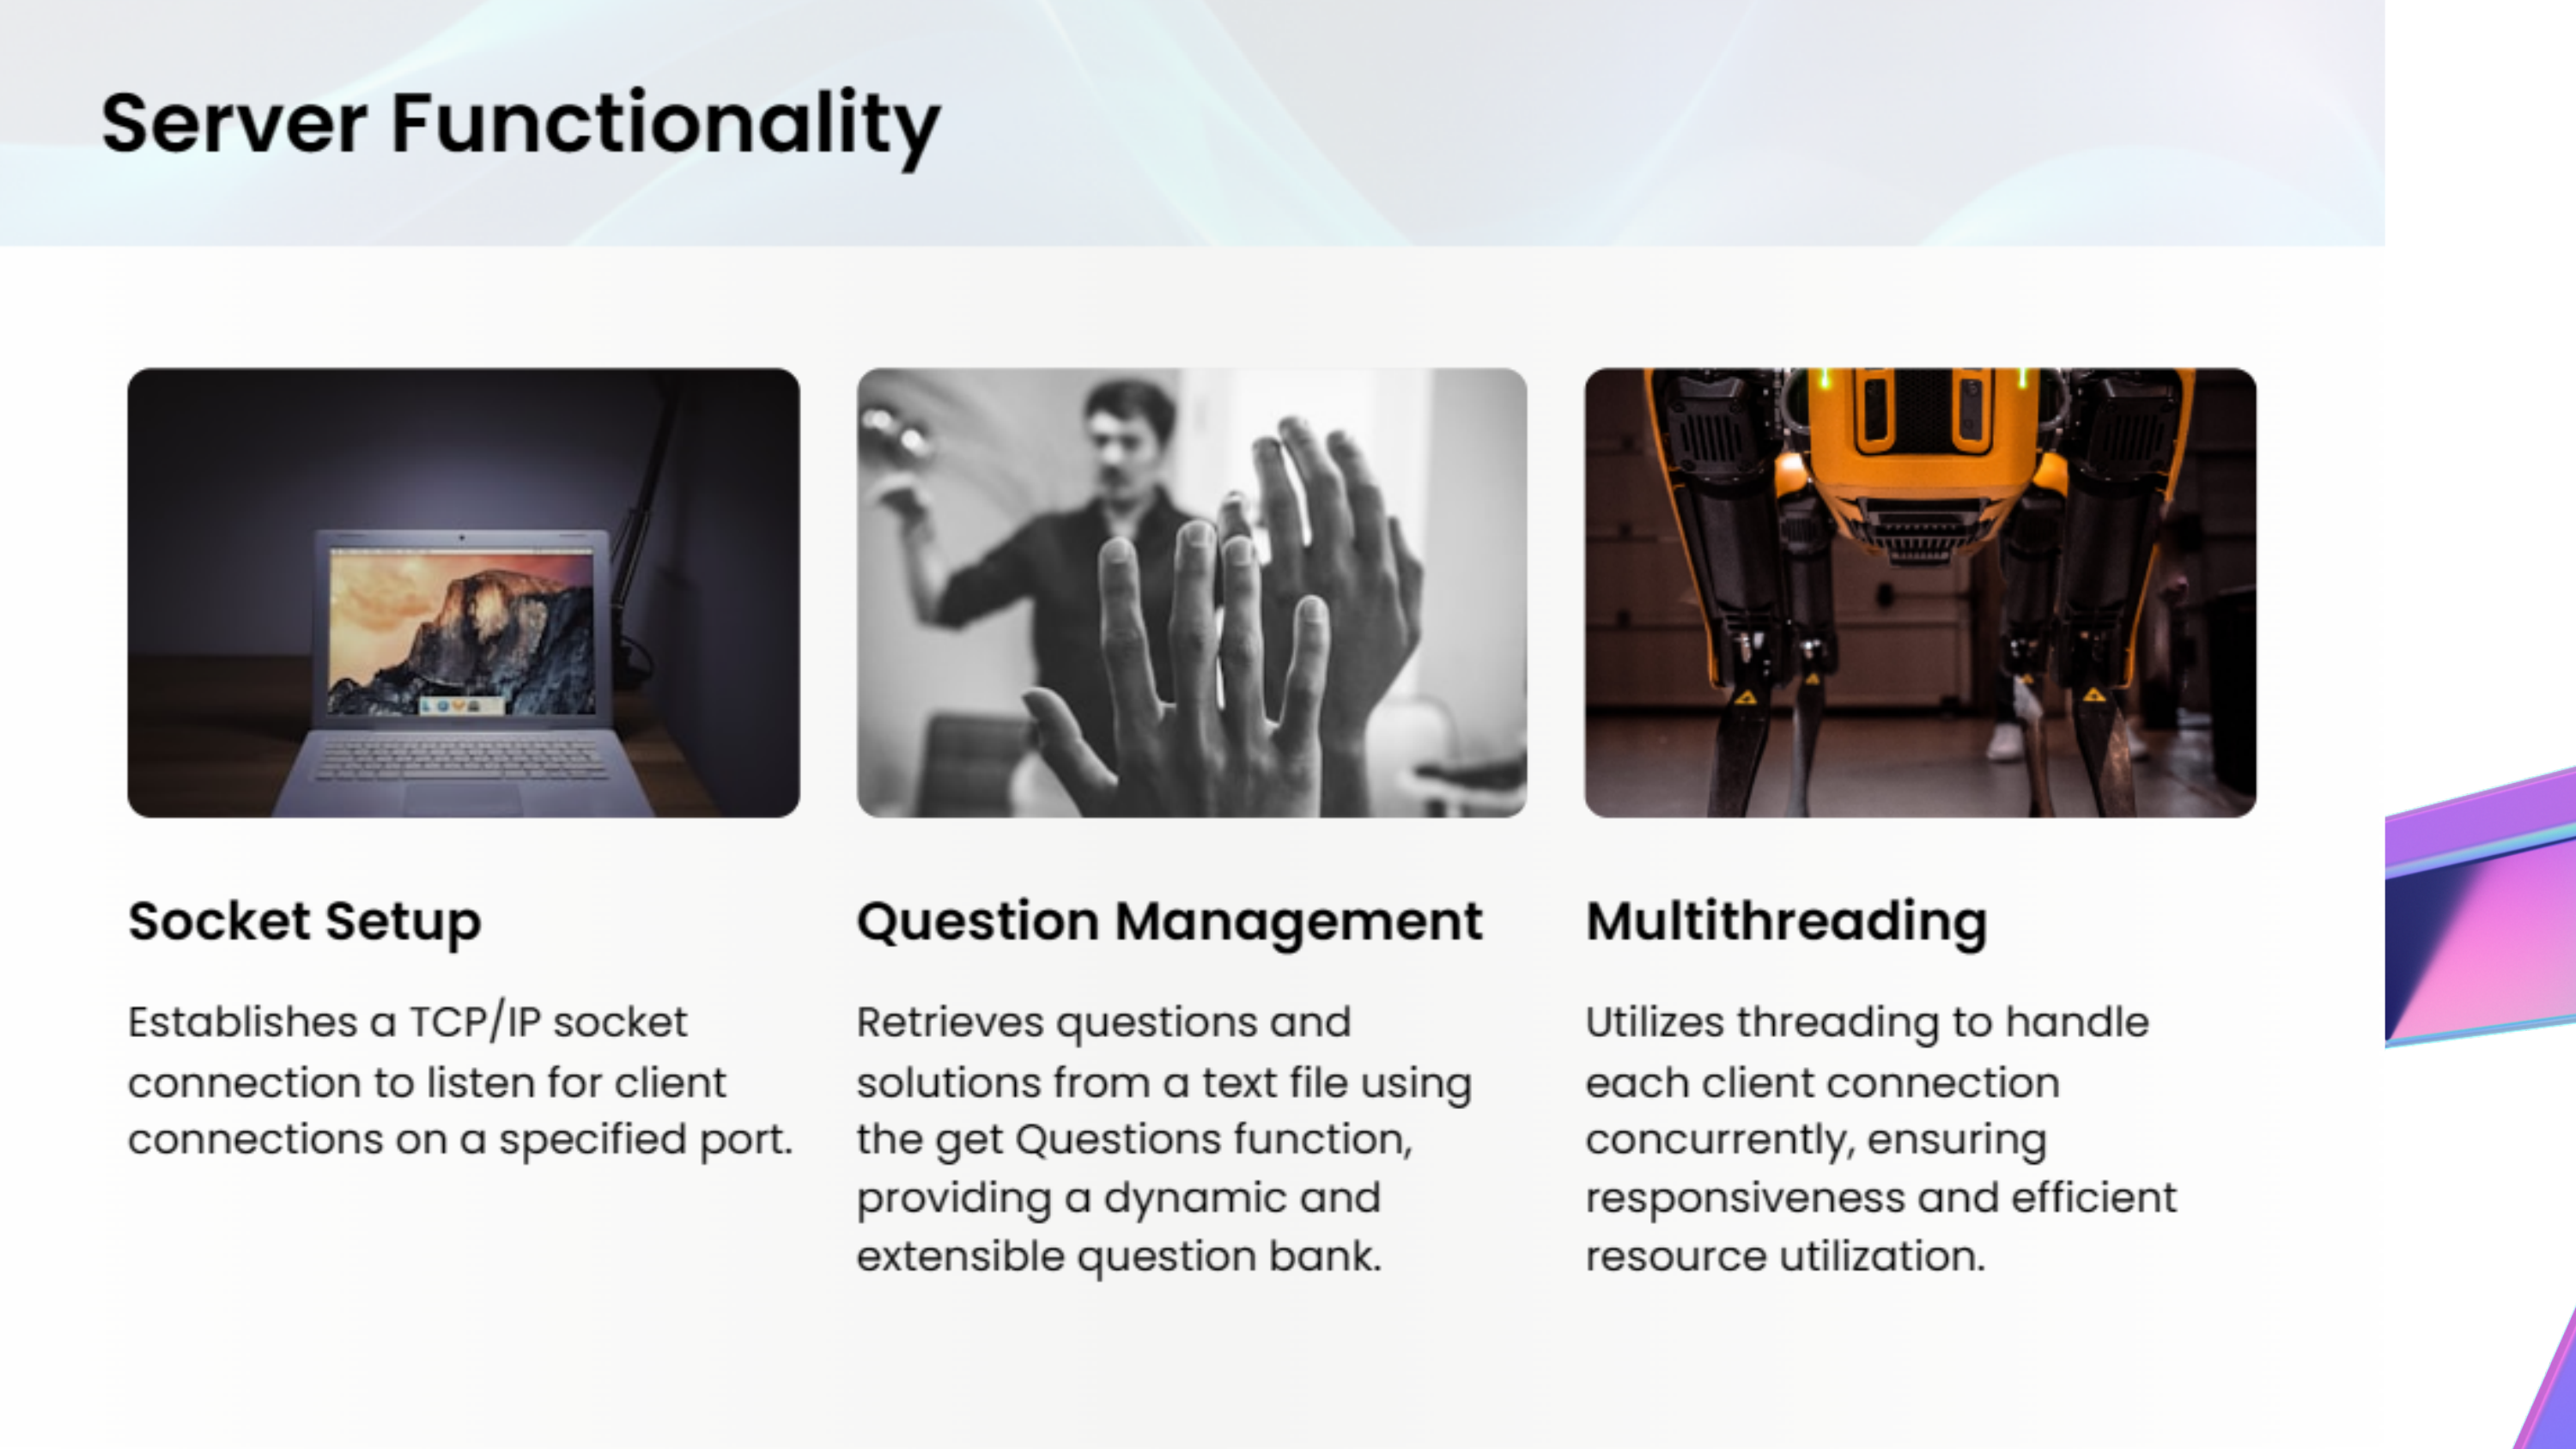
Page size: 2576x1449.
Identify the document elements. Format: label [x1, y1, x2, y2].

text_box [2385, 663, 2576, 1449]
text_box [0, 0, 2385, 1449]
